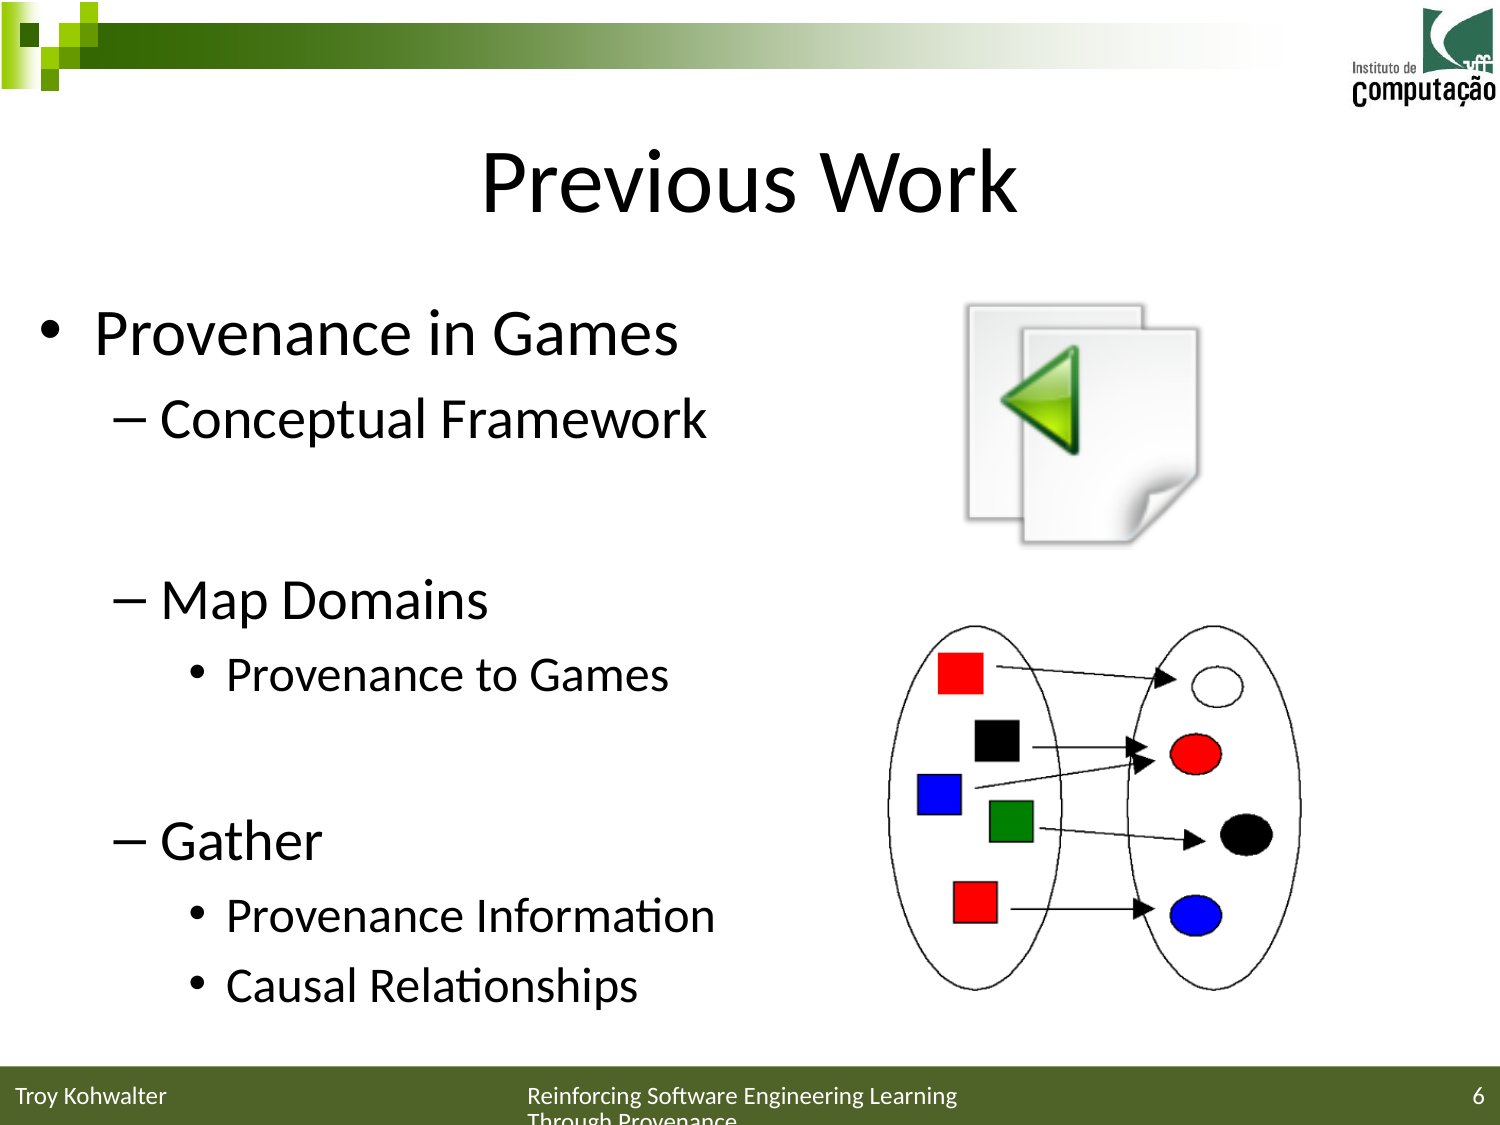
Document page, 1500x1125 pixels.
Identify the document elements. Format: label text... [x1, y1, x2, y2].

list Provenance in Games Conceptual Framework Map Domains Provenance to Games Gather Provenance Information Causal Relationships [23, 281, 1477, 1055]
picture [962, 299, 1213, 551]
slide_number 6 [1149, 1065, 1500, 1125]
slide_number Troy Kohwalter [0, 1065, 350, 1125]
picture [887, 624, 1304, 993]
title Previous Work [75, 82, 1425, 270]
footer Reinforcing Software Engineering Learning Through Provenance [512, 1065, 988, 1125]
